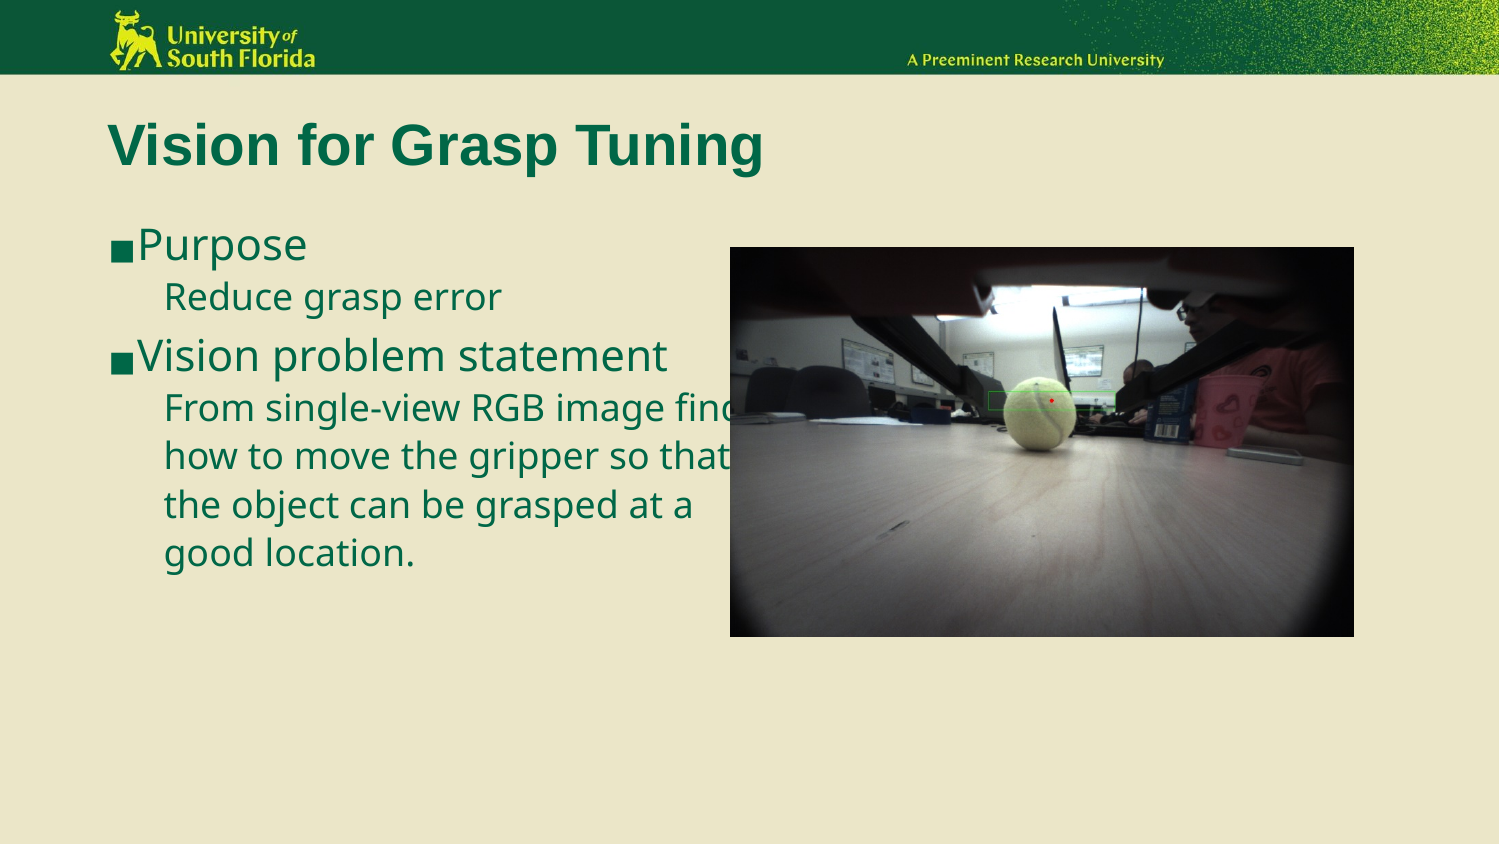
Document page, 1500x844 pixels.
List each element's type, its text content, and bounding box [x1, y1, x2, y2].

list Purpose Reduce grasp error Vision problem statement From single-view RGB image find how to move the gripper so that the object can be grasped at a good location. [96, 217, 1390, 810]
picture [0, 0, 1499, 844]
title Vision for Grasp Tuning [96, 94, 1390, 198]
